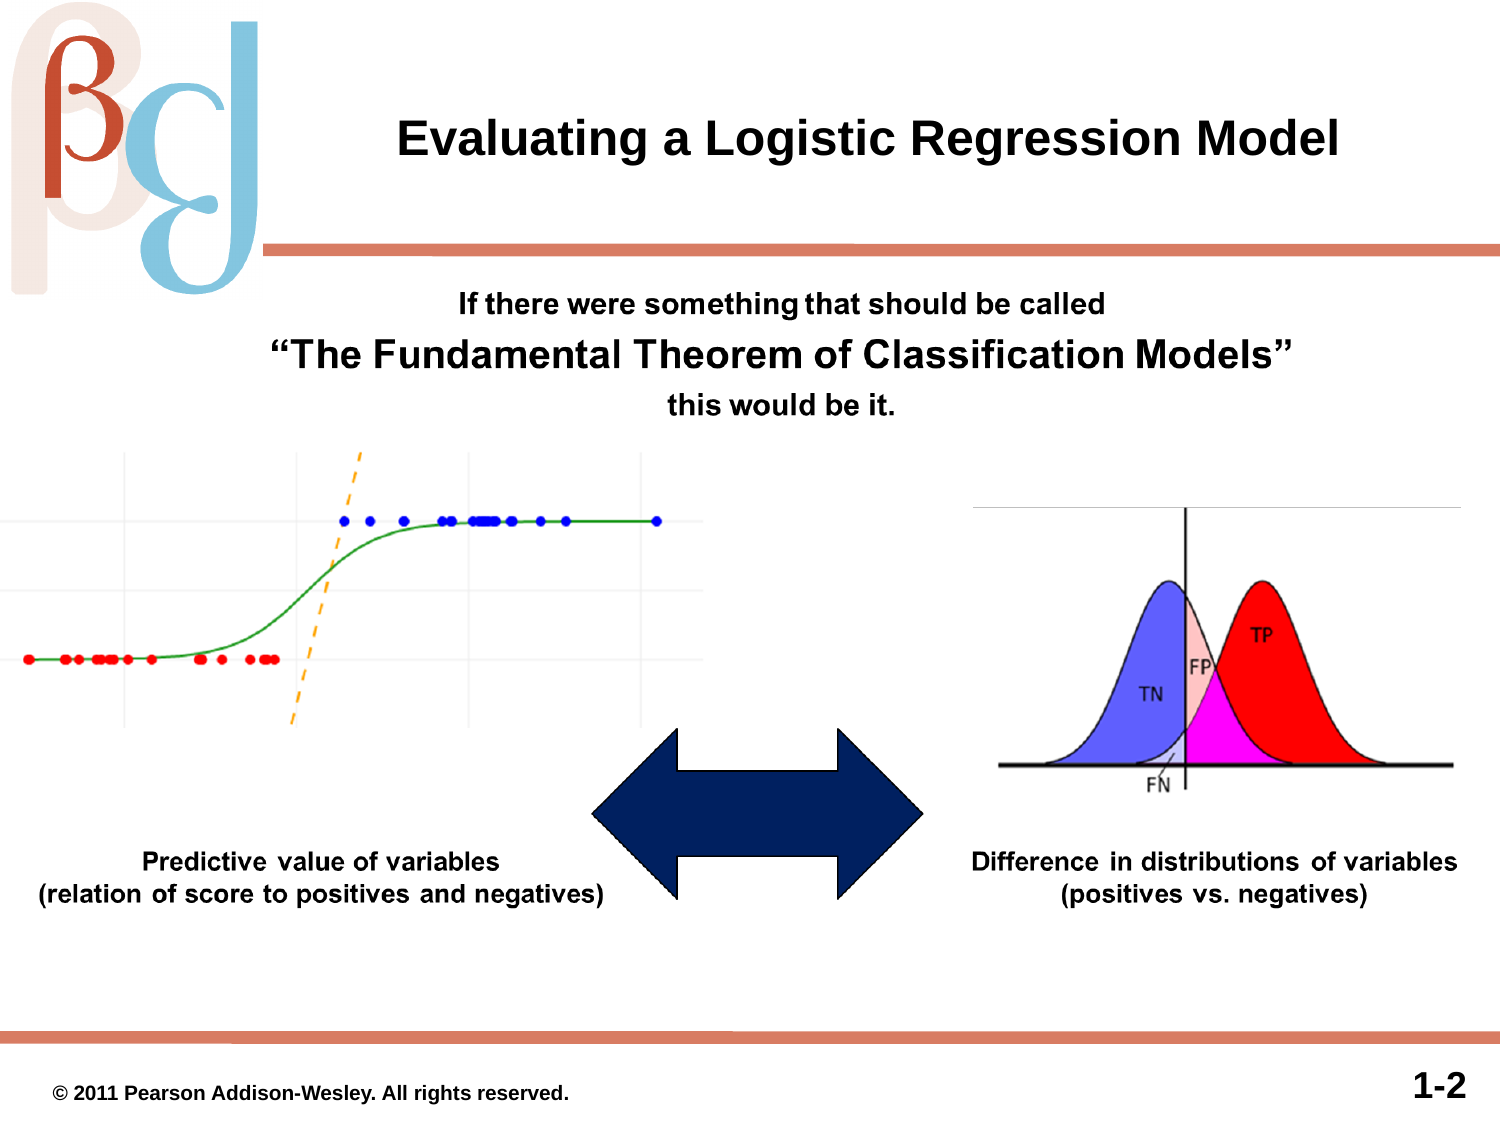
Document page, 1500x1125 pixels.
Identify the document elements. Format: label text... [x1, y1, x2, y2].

slide_number 1-1 [1331, 1038, 1482, 1114]
title Evaluating a Logistic Regression Model [274, 44, 1463, 226]
footer © 2011 Pearson Addison-Wesley. All rights reserved. [37, 1037, 963, 1113]
picture [0, 0, 1500, 926]
